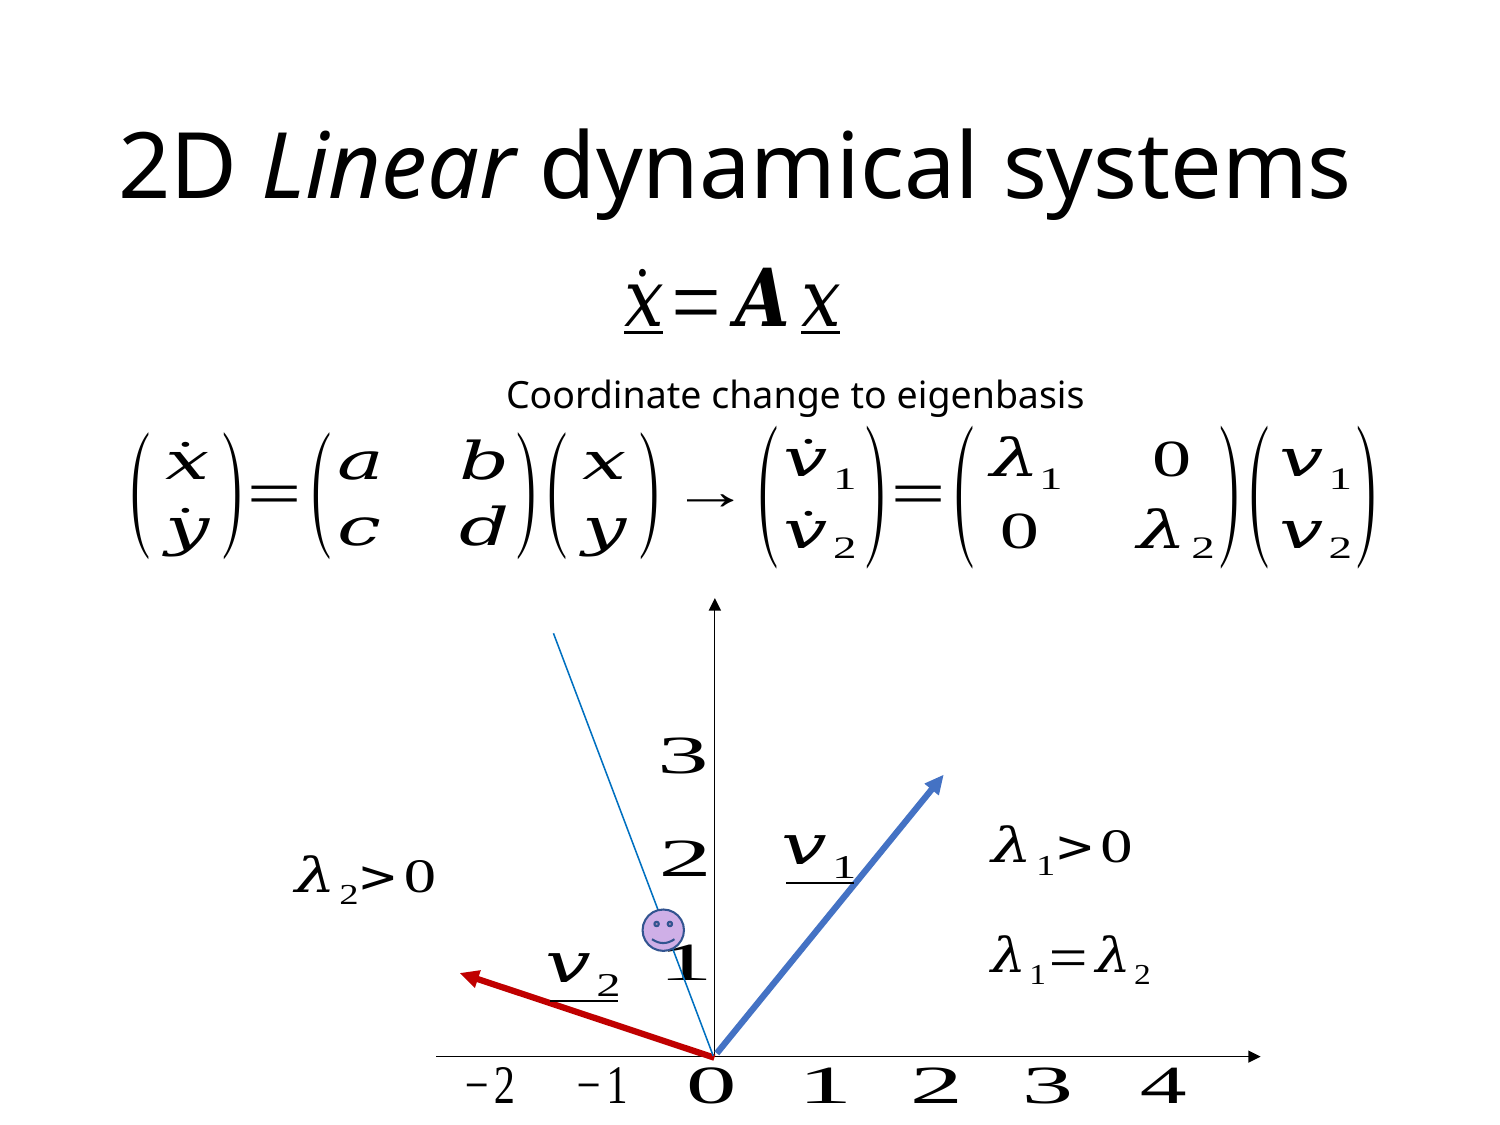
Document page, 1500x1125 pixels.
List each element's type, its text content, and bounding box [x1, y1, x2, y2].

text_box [460, 973, 715, 1058]
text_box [553, 633, 714, 1056]
text_box Coordinate change to eigenbasis [491, 363, 1197, 424]
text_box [716, 775, 944, 1054]
title 2D Linear dynamical systems [103, 59, 1397, 278]
